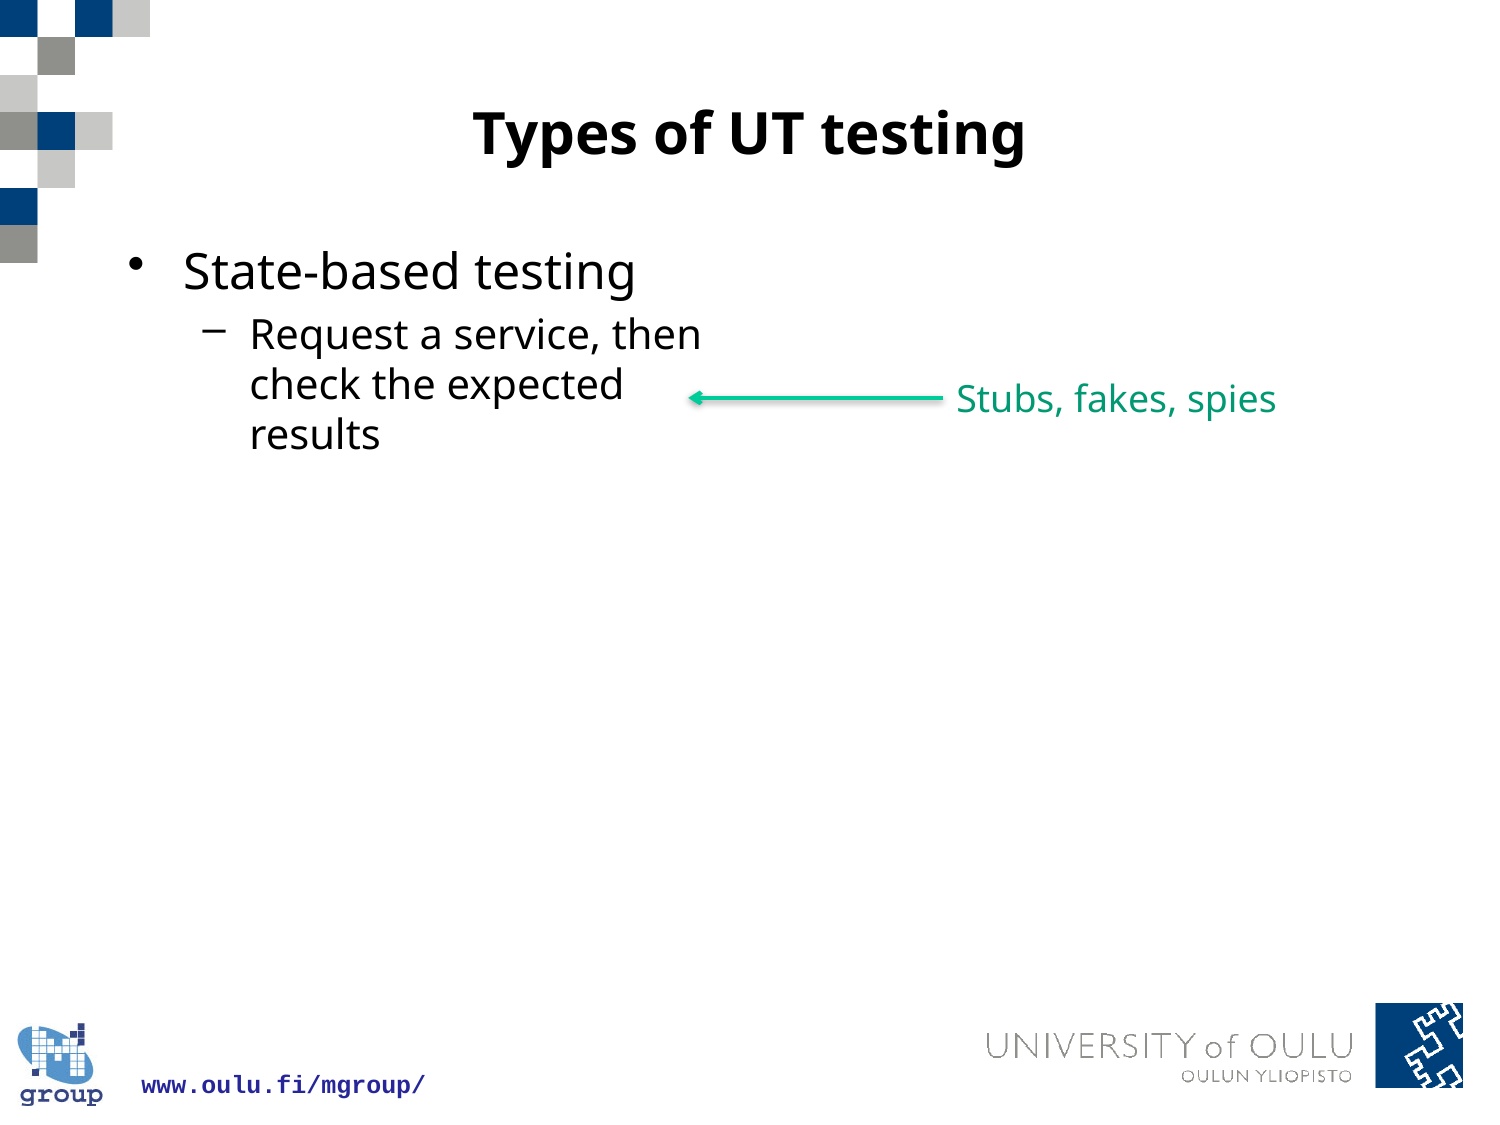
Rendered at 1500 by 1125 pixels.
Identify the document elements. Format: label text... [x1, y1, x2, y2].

picture [987, 1003, 1463, 1088]
title Types of UT testing [112, 37, 1388, 225]
list State-based testing Request a service, then check the expected results [112, 231, 756, 1000]
text_box Stubs, fakes, spies [941, 367, 1447, 428]
picture [0, 0, 150, 263]
picture [17, 1023, 103, 1106]
